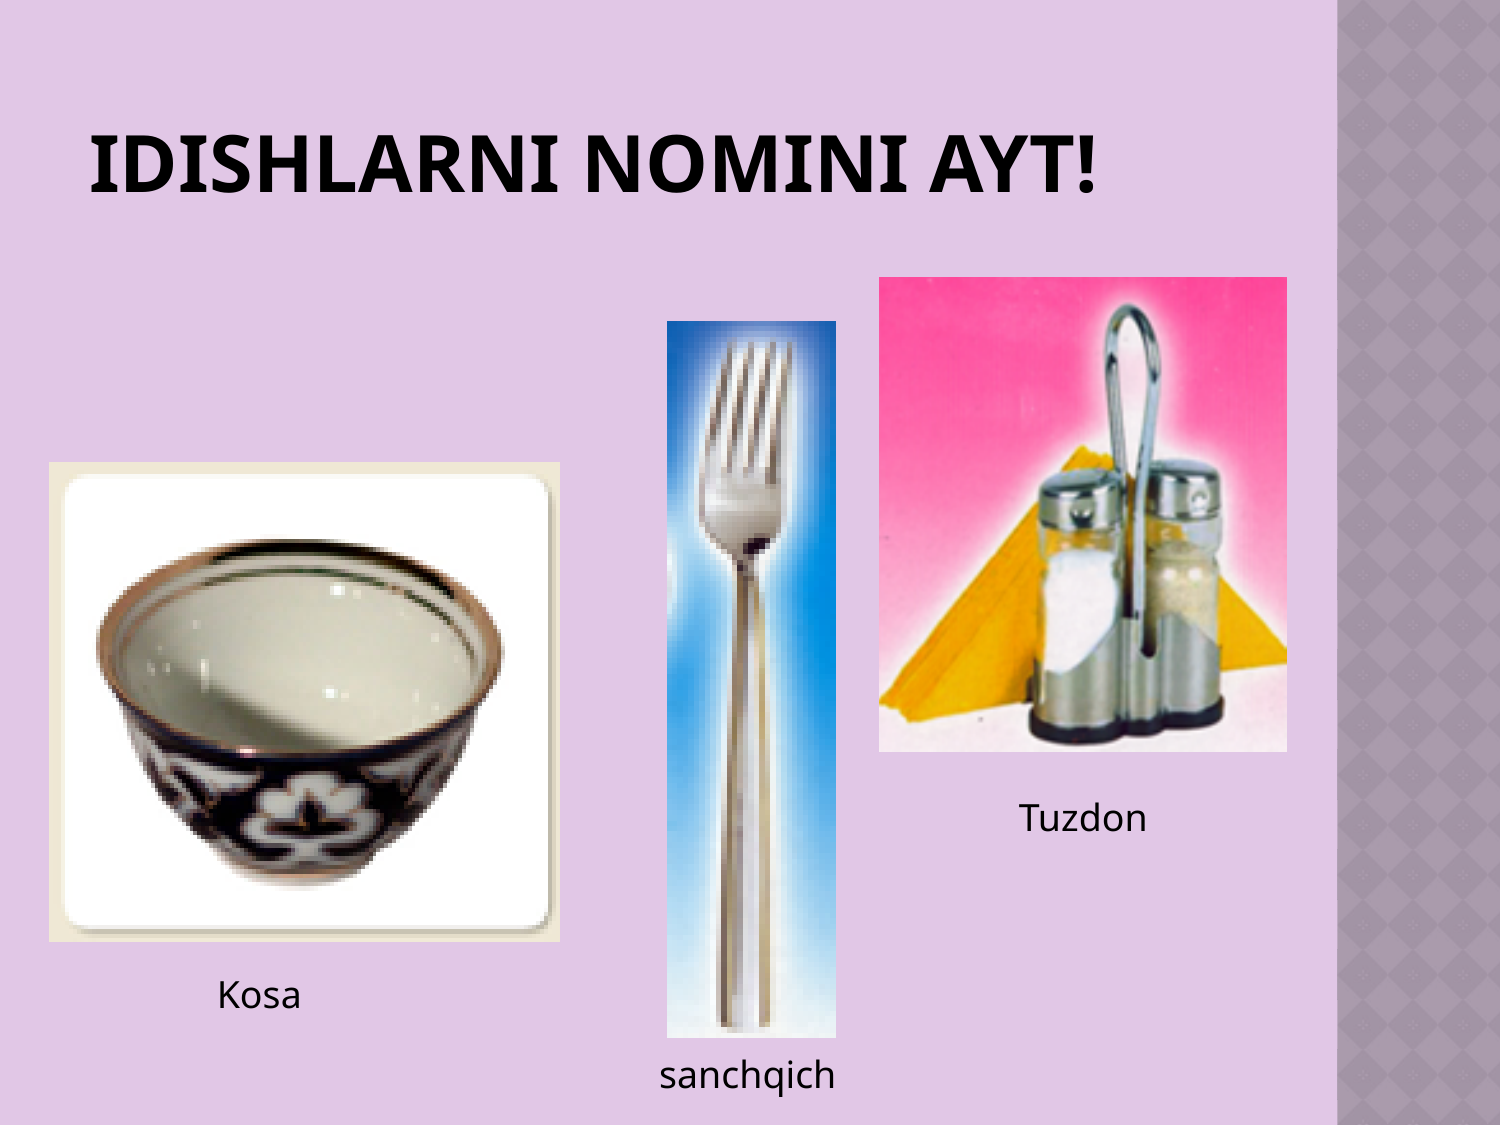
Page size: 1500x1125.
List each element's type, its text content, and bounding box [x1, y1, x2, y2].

picture [879, 277, 1288, 752]
text_box Kosa [192, 964, 327, 1024]
picture [666, 321, 847, 1045]
picture [45, 461, 560, 947]
text_box sanchqich [644, 1043, 852, 1104]
text_box Tuzdon [1004, 786, 1163, 847]
title idishlarni nomini ayt! [0, 52, 1188, 209]
